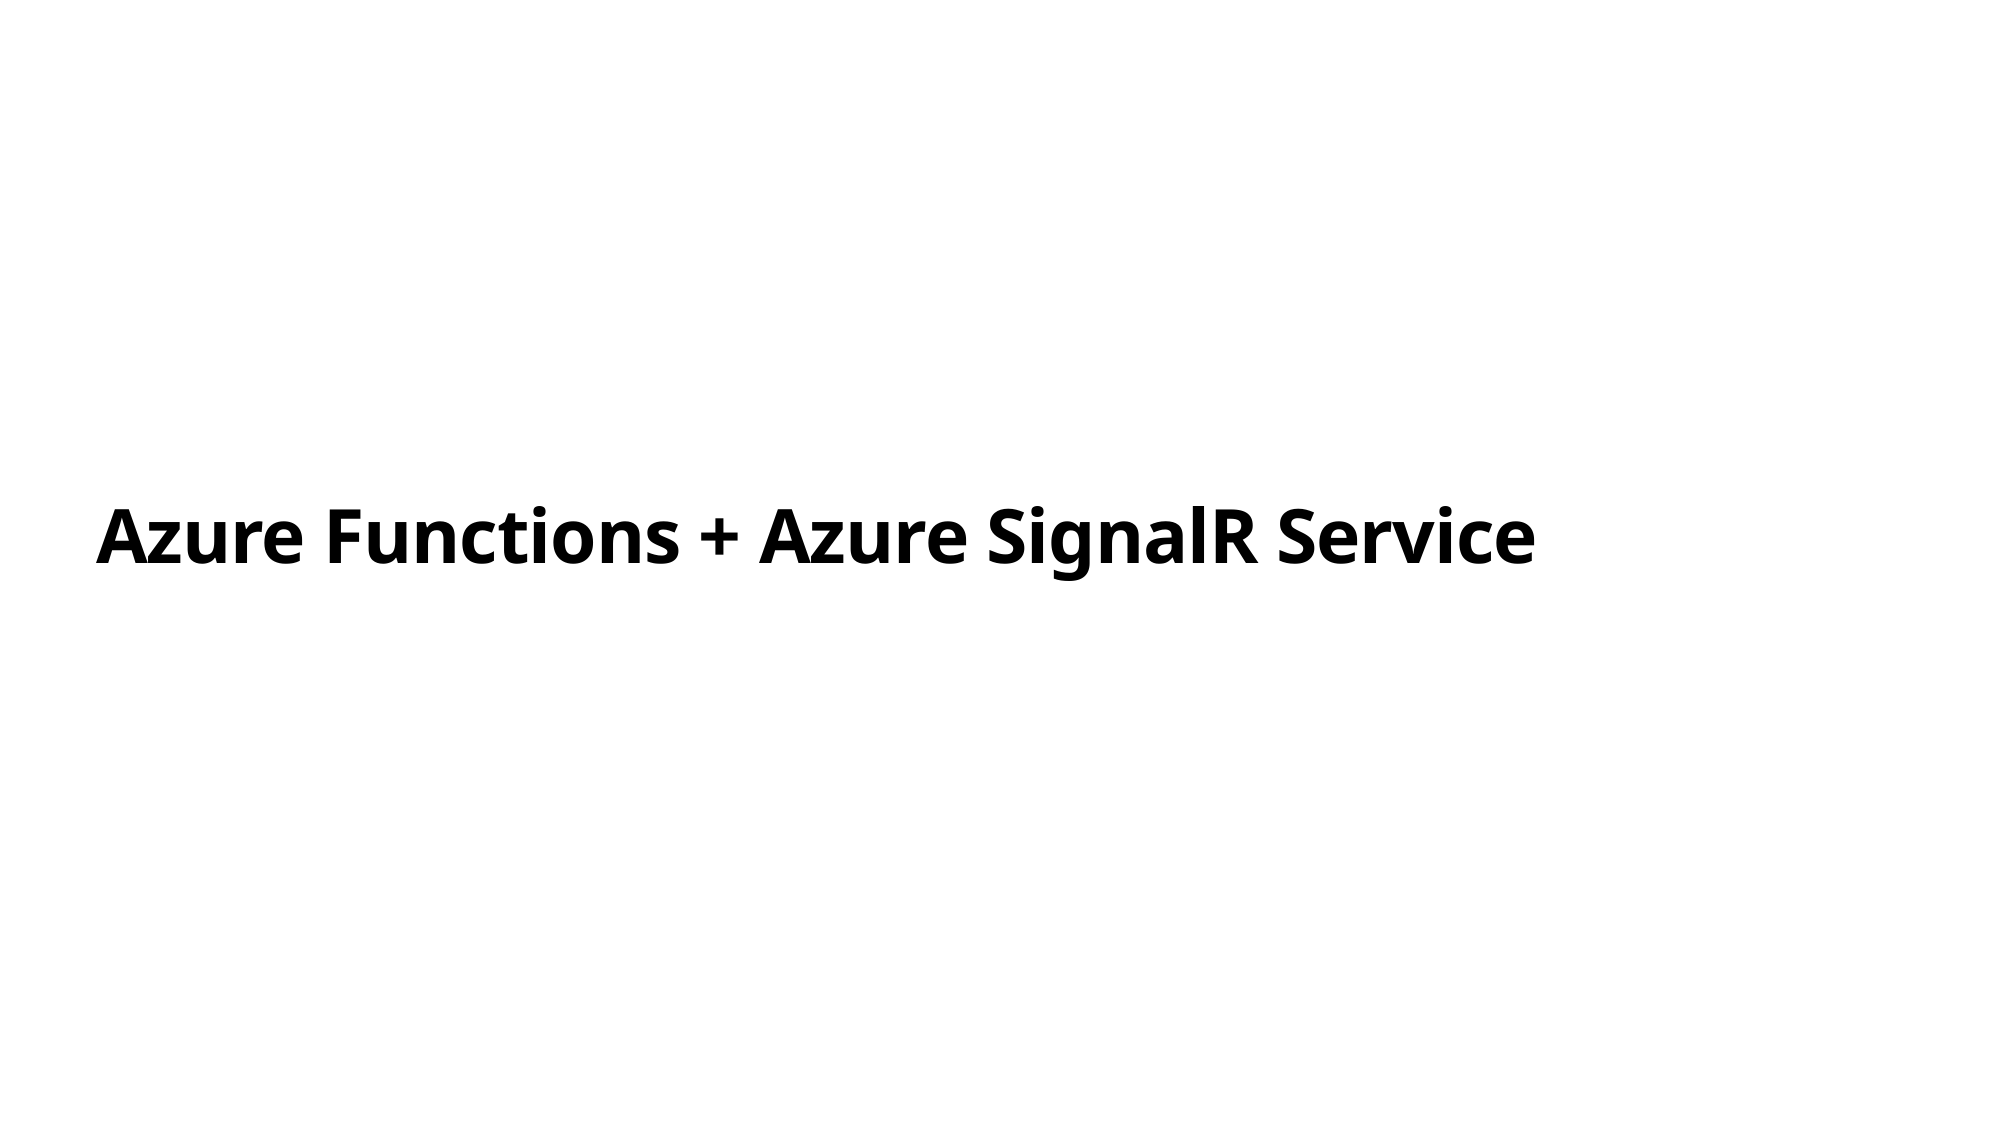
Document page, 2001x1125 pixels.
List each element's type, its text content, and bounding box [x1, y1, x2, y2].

title Azure Functions + Azure SignalR Service [96, 498, 1596, 580]
